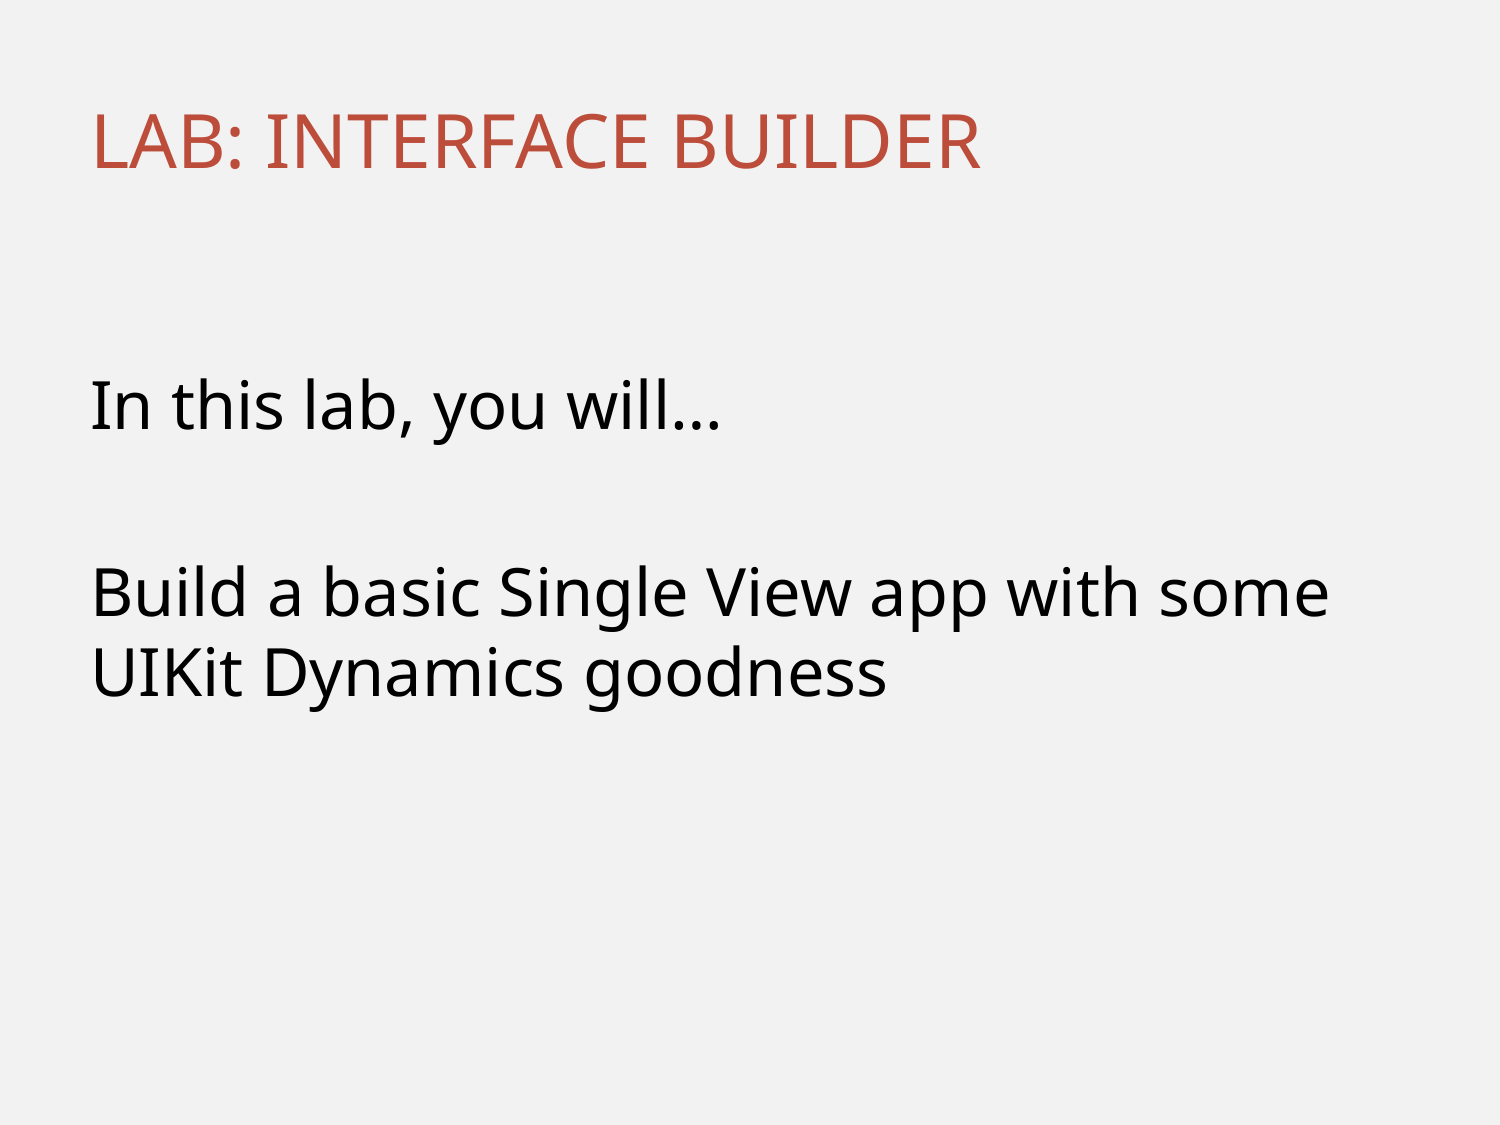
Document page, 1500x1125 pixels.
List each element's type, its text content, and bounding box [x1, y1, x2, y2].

list In this lab, you will… Build a basic Single View app with some UIKit Dynamics goodness [75, 262, 1425, 1005]
title Lab: Interface Builder [75, 45, 1425, 233]
